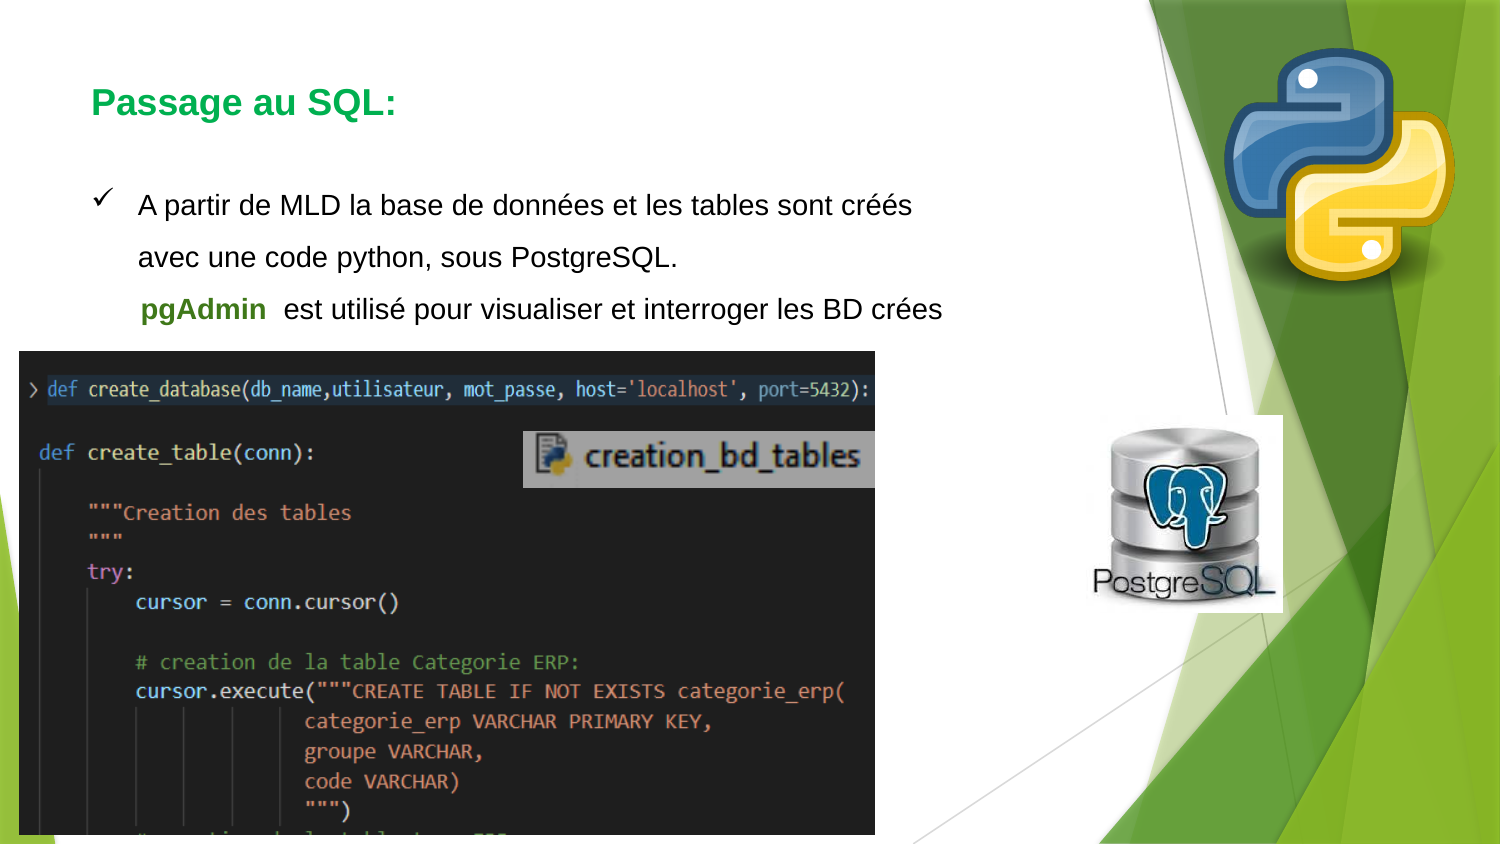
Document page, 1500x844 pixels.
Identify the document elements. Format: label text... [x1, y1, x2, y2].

picture [1208, 42, 1471, 304]
picture [19, 350, 876, 835]
text_box Passage au SQL: A partir de MLD la base de données et les tables sont créés avec une code python, sous PostgreSQL. pgAdmin est utilisé pour visualiser et interroger les BD crées [91, 78, 962, 666]
picture [1085, 415, 1284, 613]
